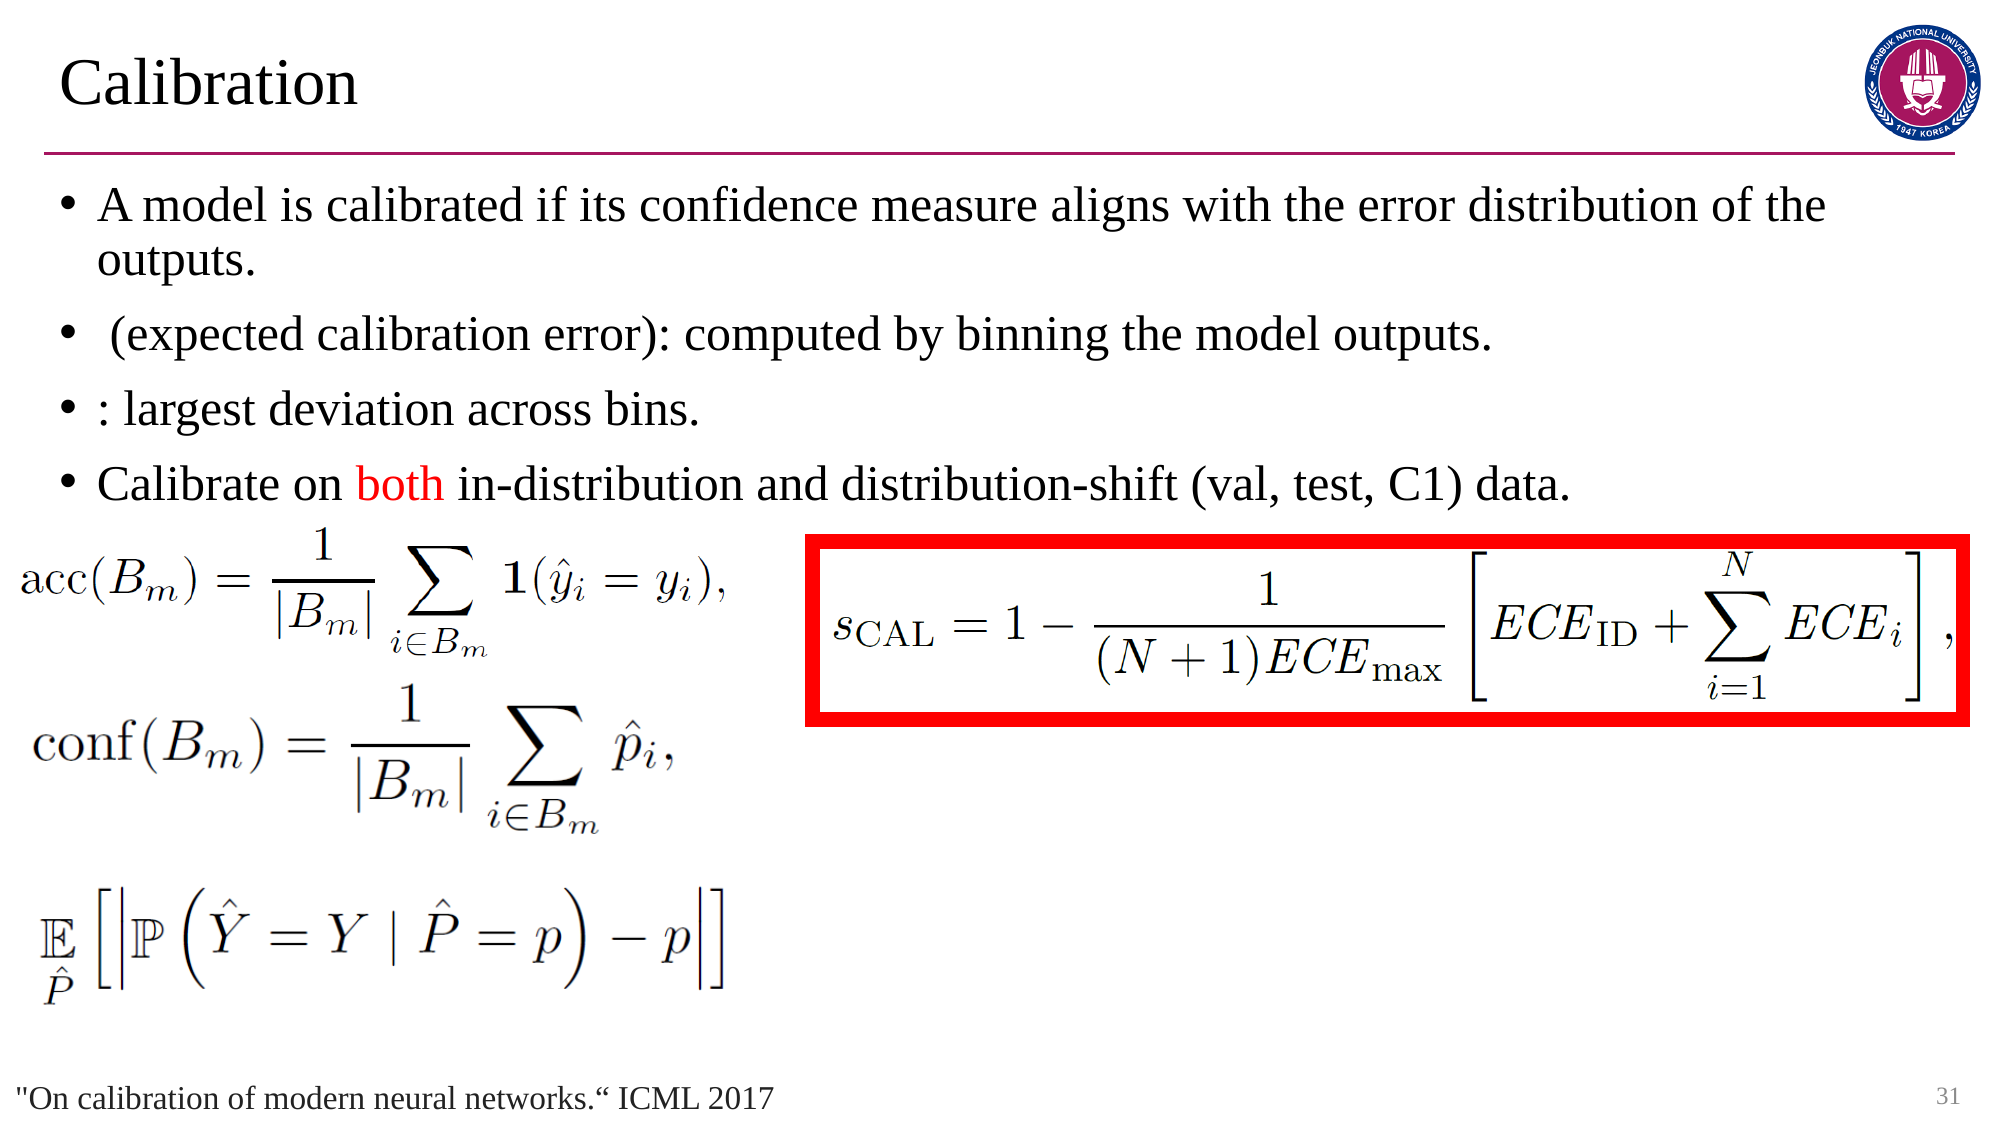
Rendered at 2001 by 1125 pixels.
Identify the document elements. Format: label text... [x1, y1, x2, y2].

list "On calibration of modern neural networks.“ ICML 2017 [0, 1073, 1878, 1125]
picture [18, 866, 732, 1018]
slide_number 31 [1897, 1065, 2000, 1125]
picture [1863, 23, 1982, 142]
picture [18, 674, 685, 852]
title Calibration [44, 30, 1841, 136]
picture [819, 548, 1956, 713]
picture [18, 521, 732, 667]
